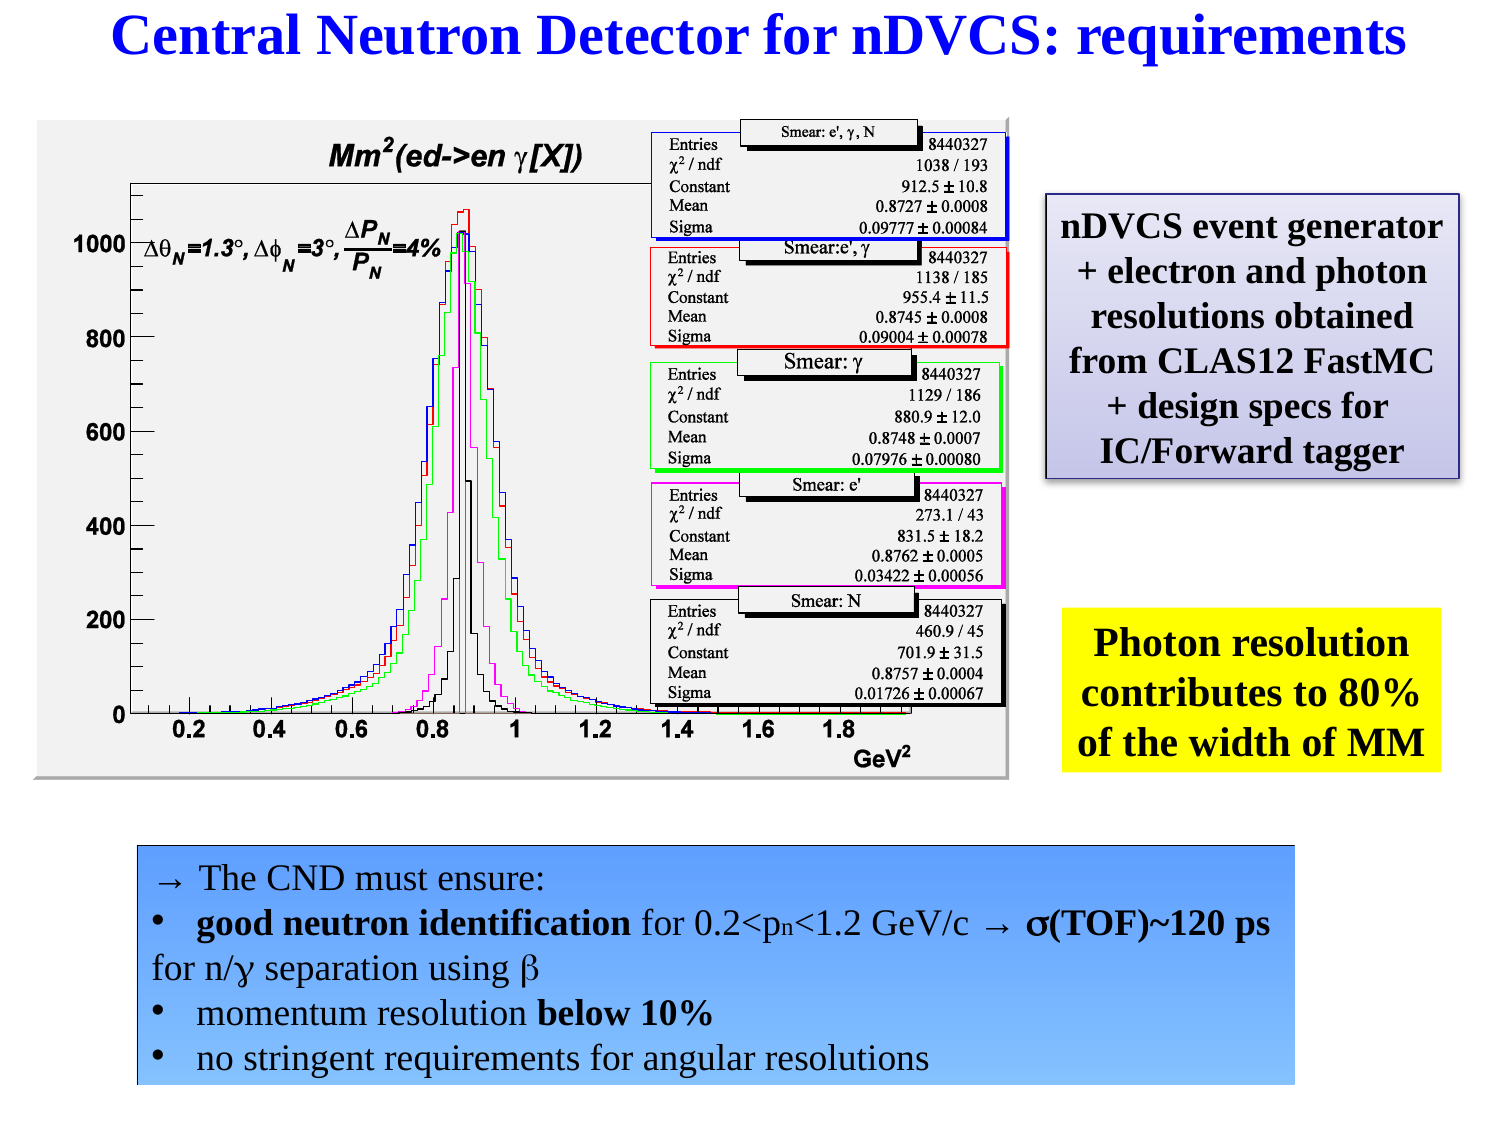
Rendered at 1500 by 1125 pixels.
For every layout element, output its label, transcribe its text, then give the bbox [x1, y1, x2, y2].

text_box Photon resolution contributes to 80% of the width of MM [1062, 607, 1441, 773]
text_box nDVCS event generator + electron and photon resolutions obtained from CLAS12 FastMC + design specs for IC/Forward tagger [1045, 193, 1460, 479]
text_box → The CND must ensure: good neutron identification for 0.2<pn<1.2 GeV/c → s(TOF)~120 ps for n/g separation using b momentum resolution below 10% no stringent requirements for angular resolutions [136, 845, 1295, 1085]
text_box Central Neutron Detector for nDVCS: requirements [96, 0, 1424, 74]
picture [32, 117, 1010, 781]
